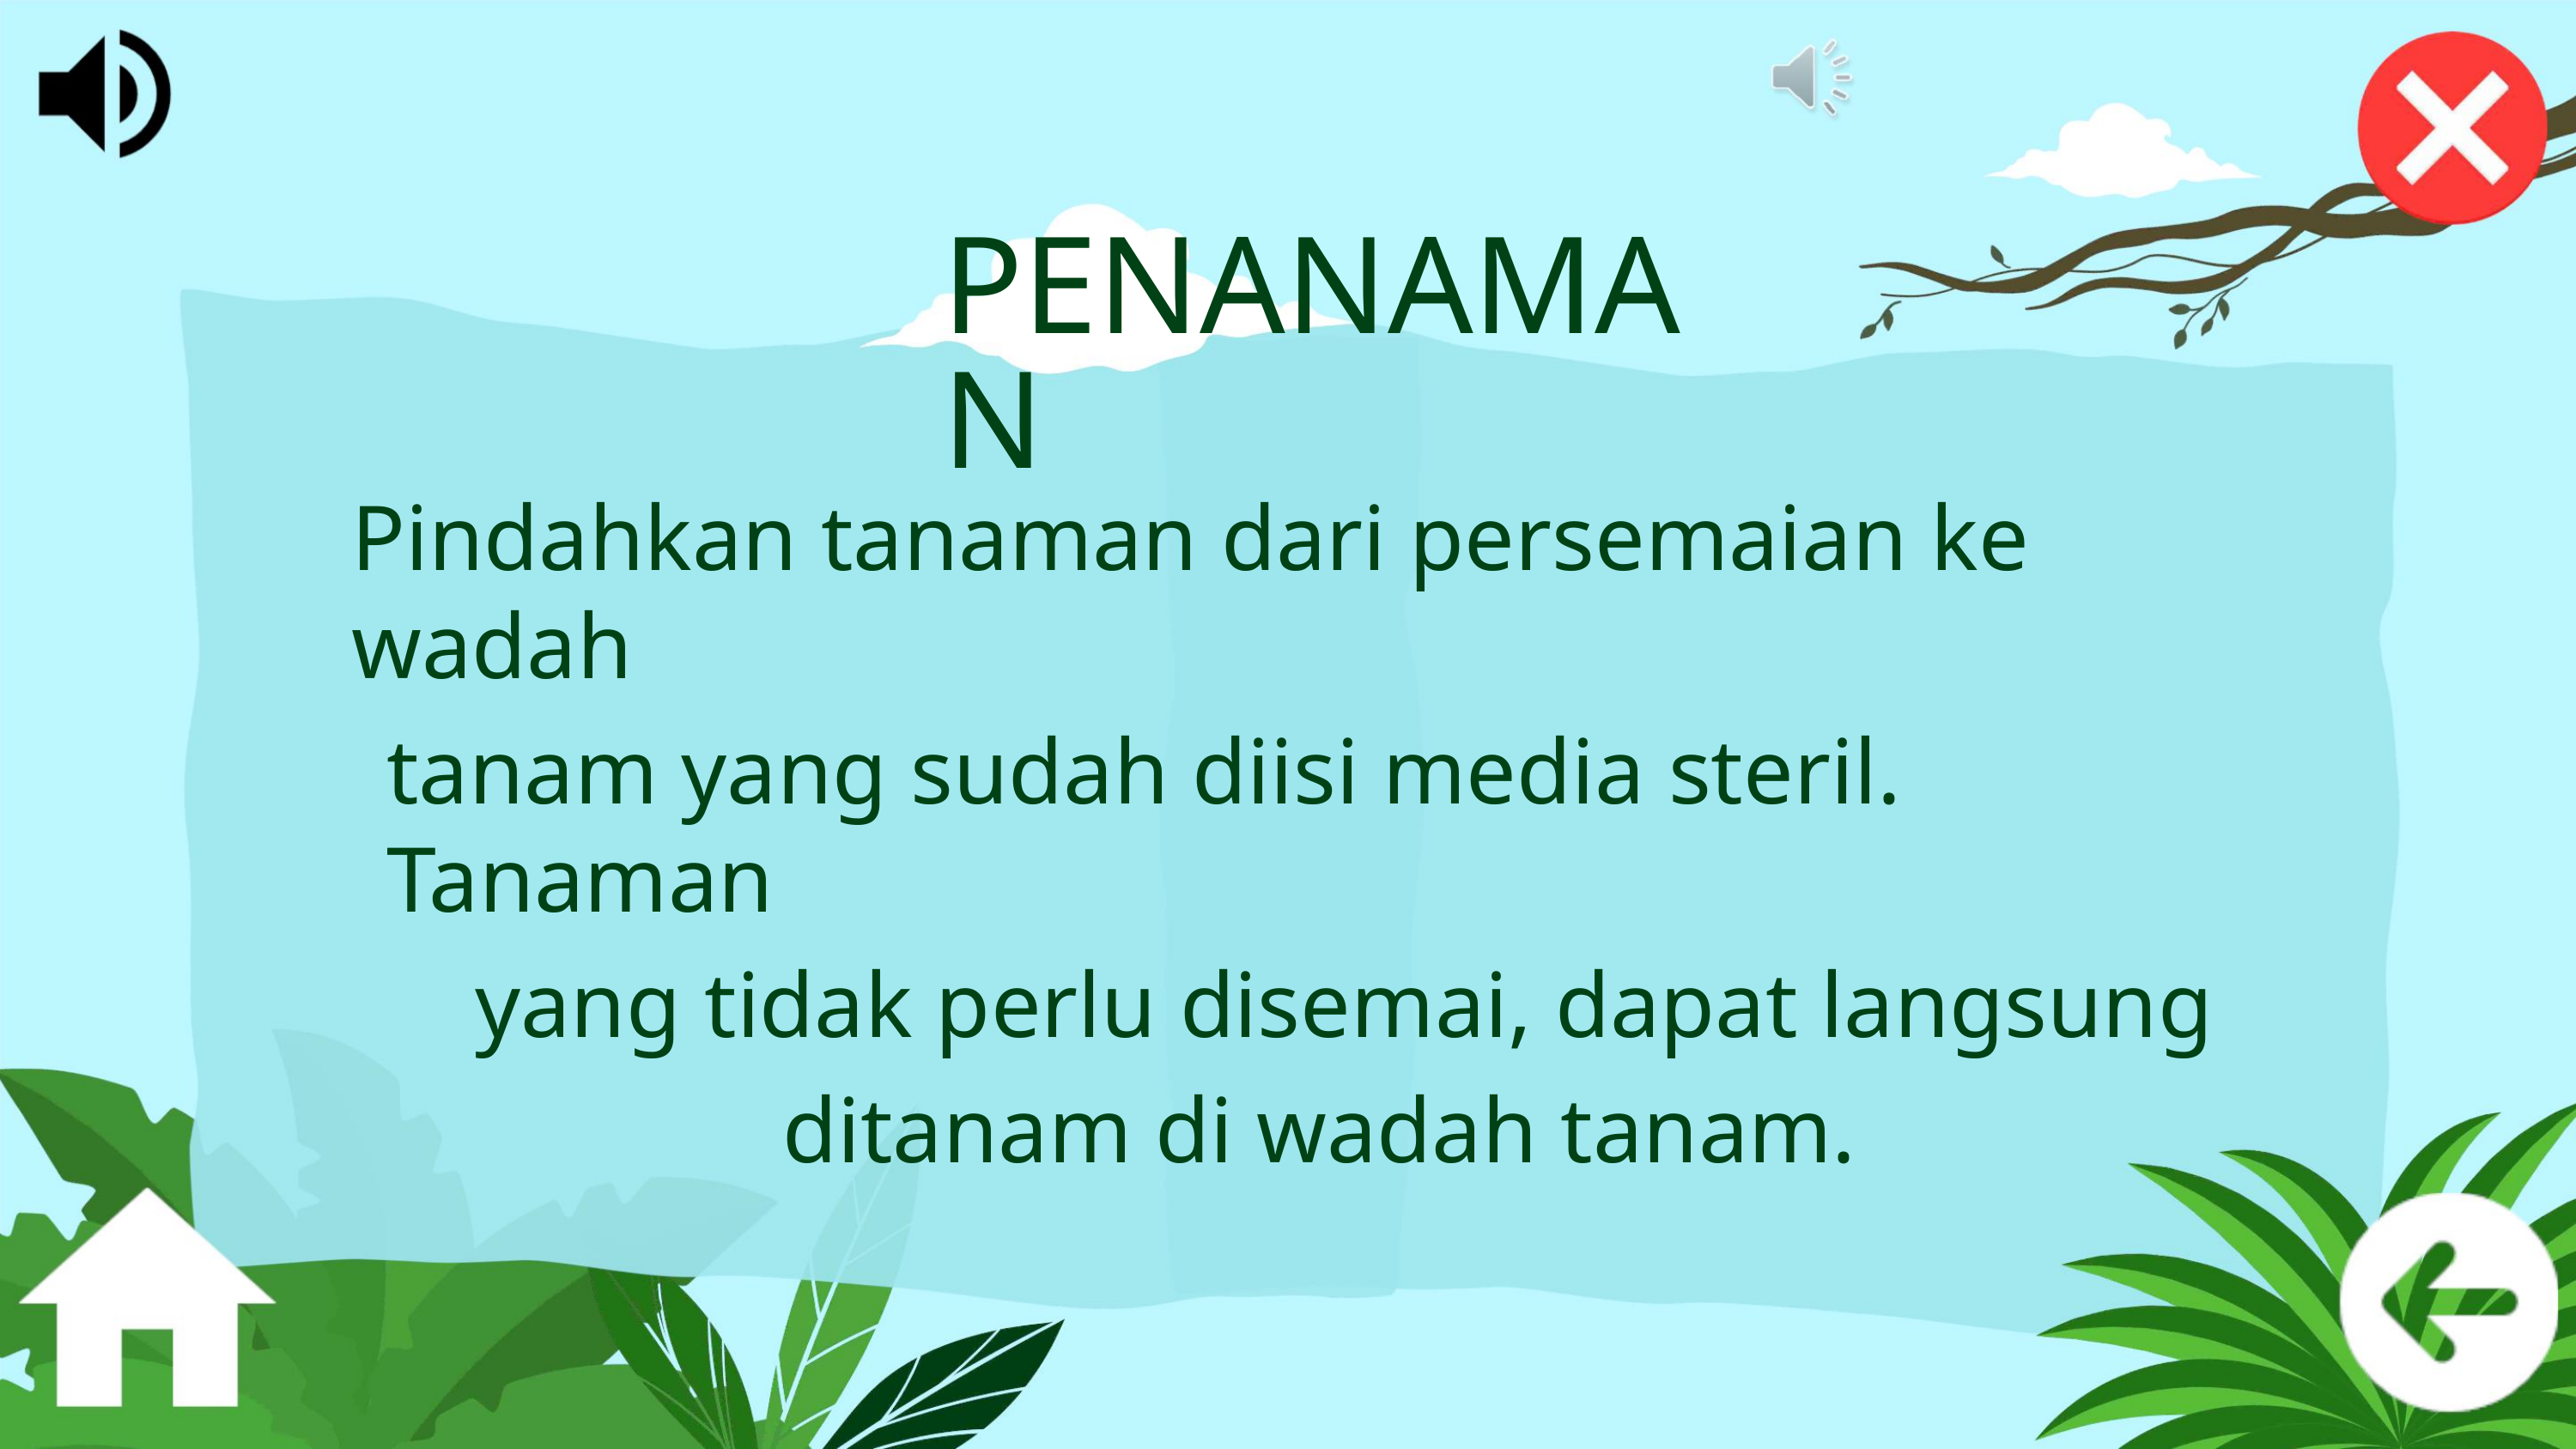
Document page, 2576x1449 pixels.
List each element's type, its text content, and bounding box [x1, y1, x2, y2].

text_box PENANAMAN [942, 226, 1750, 480]
text_box [0, 0, 2576, 1449]
text_box Pindahkan tanaman dari persemaian ke wadah tanam yang sudah diisi media steril. Tanaman yang tidak perlu disemai, dapat langsung ditanam di wadah tanam. [351, 480, 2246, 1180]
